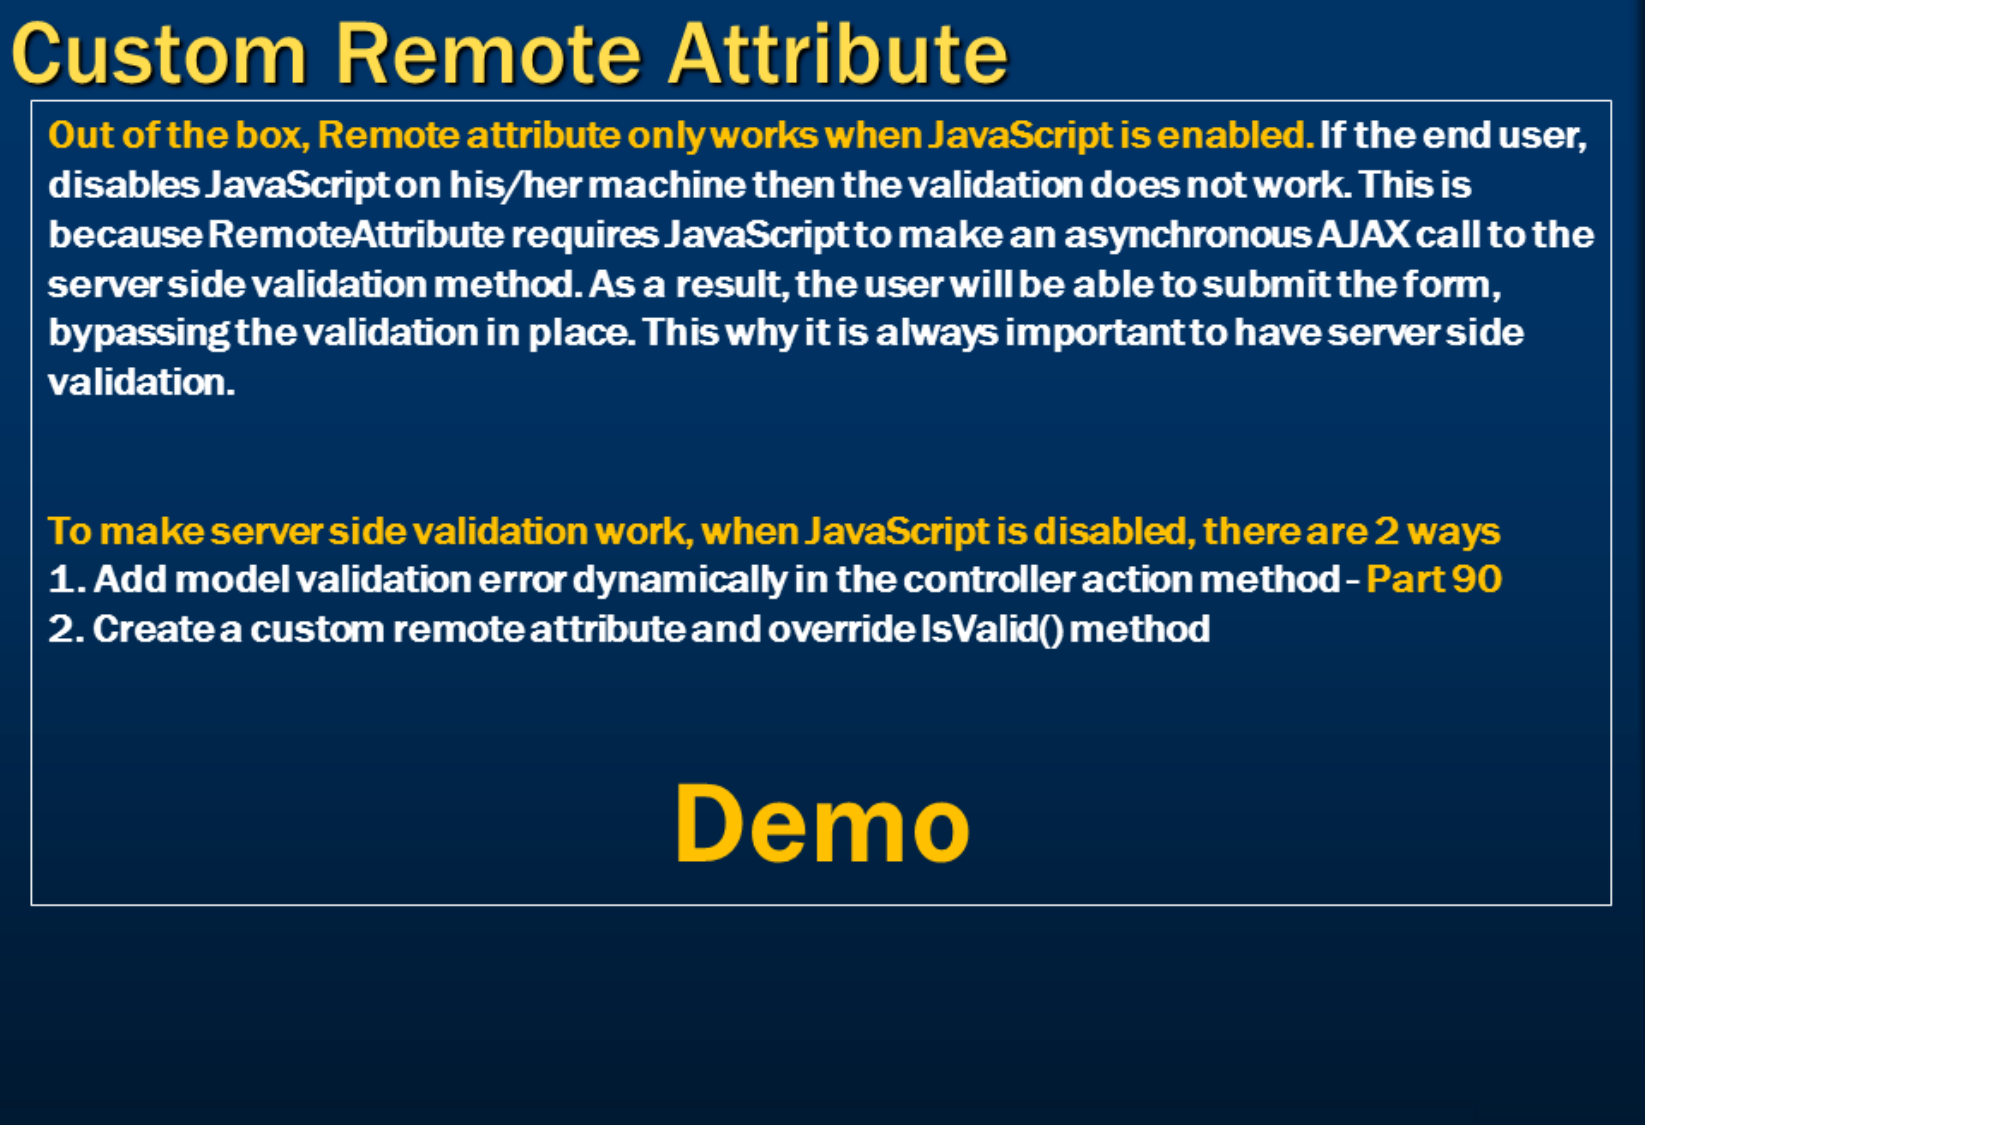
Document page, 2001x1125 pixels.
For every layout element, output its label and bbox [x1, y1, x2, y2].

list [0, 0, 1645, 1125]
